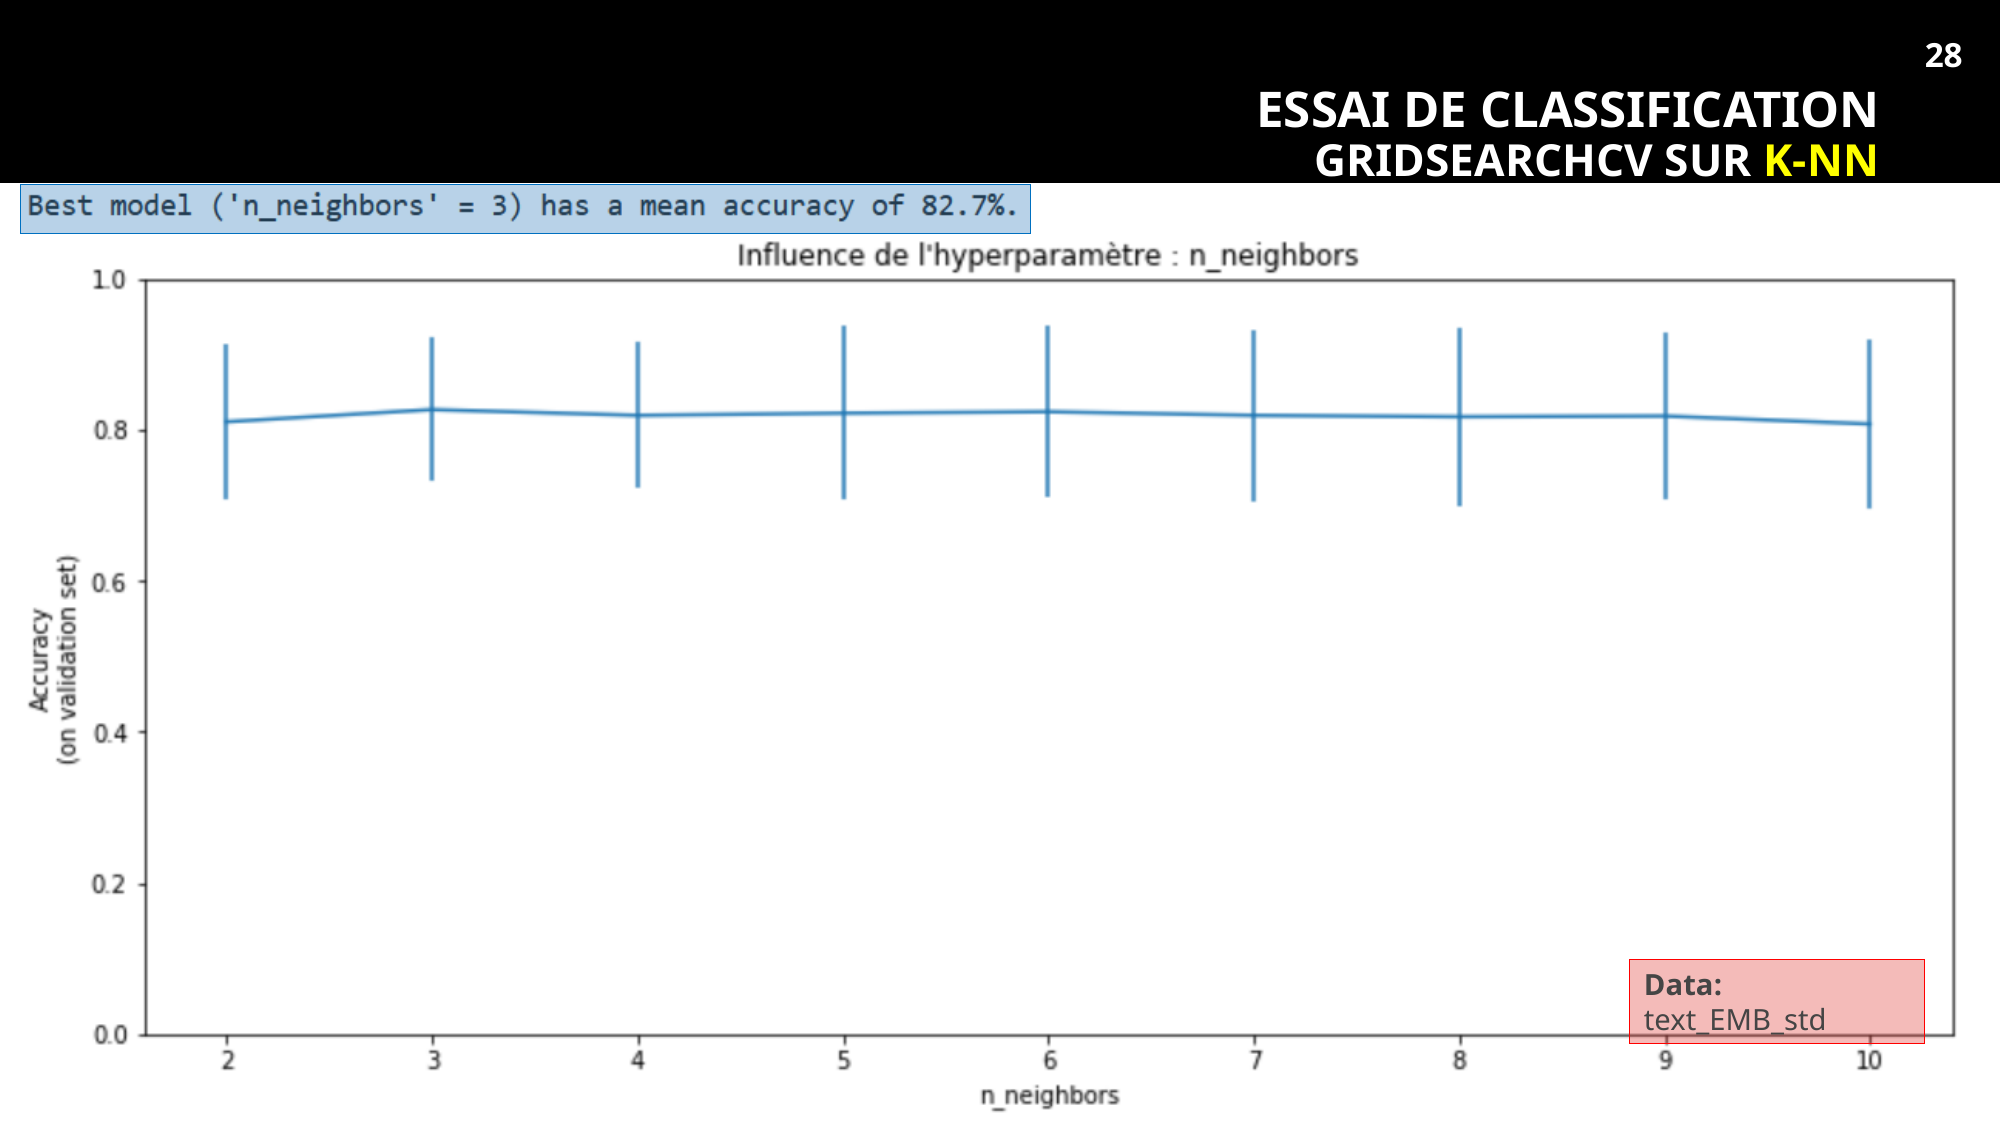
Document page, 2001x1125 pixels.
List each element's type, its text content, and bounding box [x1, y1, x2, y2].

title Essai de Classification GridSearchCV sur k-NN [1031, 75, 1895, 183]
picture [0, 183, 2000, 1125]
slide_number 28 [1872, 27, 1978, 88]
